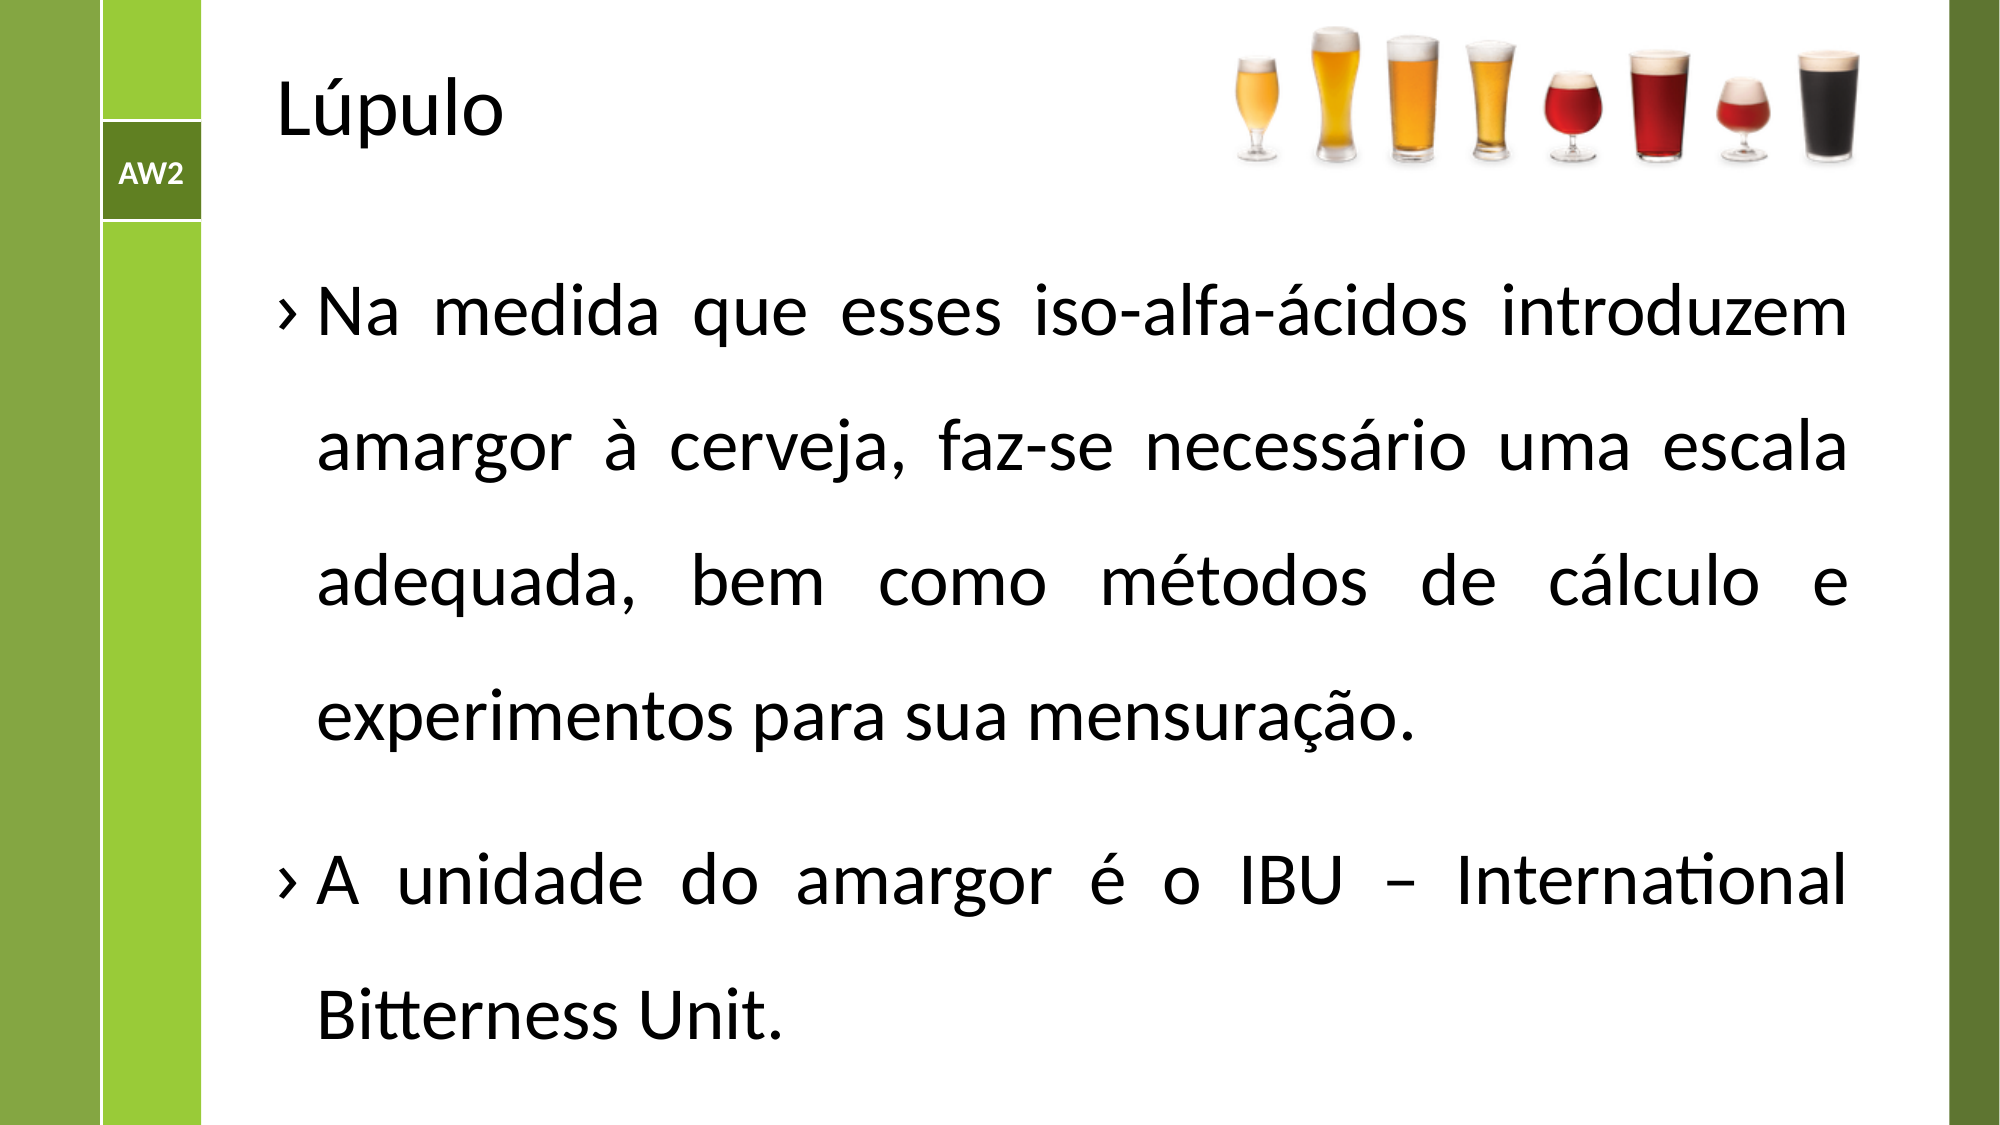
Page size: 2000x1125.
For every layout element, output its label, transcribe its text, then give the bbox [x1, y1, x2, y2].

title Lúpulo [261, 29, 1867, 161]
picture [1224, 19, 1869, 177]
list Na medida que esses iso-alfa-ácidos introduzem amargor à cerveja, faz-se necessário uma escala adequada, bem como métodos de cálculo e experimentos para sua mensuração. A unidade do amargor é o IBU – International Bitterness Unit. [261, 208, 1867, 1094]
